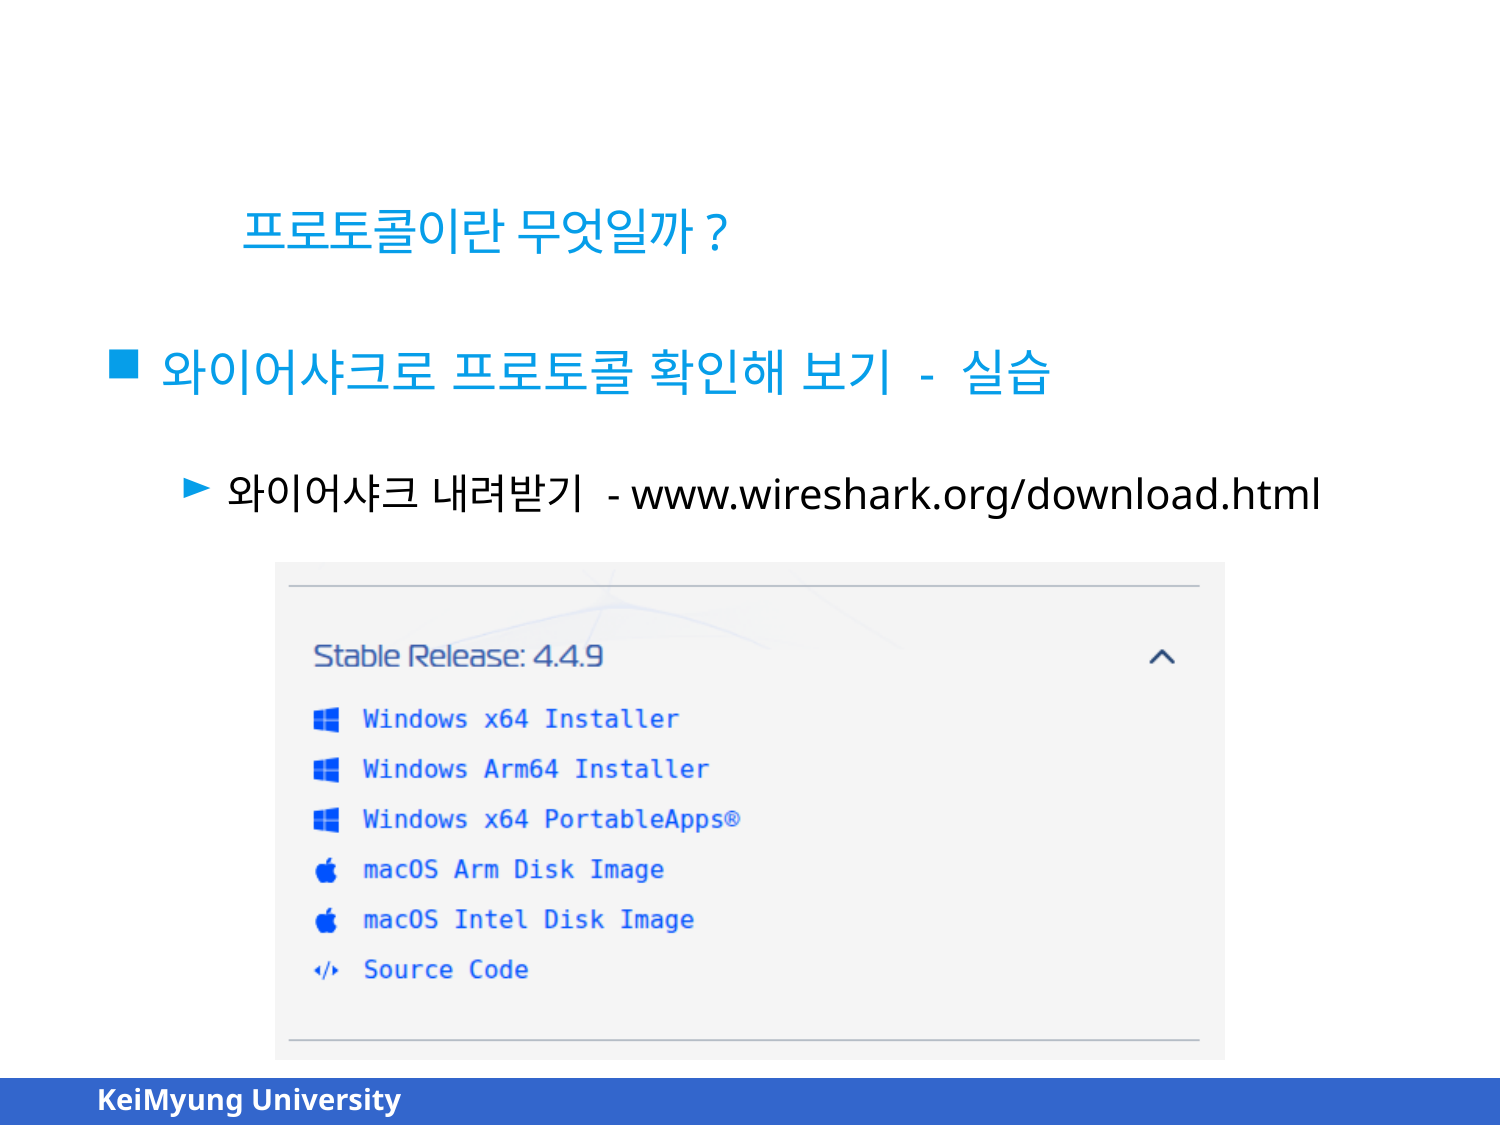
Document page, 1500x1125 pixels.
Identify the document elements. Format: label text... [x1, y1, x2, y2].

list 와이어샤크로 프로토콜 확인해 보기 - 실습 와이어샤크 내려받기 - www.wireshark.org/download.html [89, 333, 1411, 927]
picture [274, 562, 1226, 1061]
text_box 01-4 프로토콜이란 무엇일까? [78, 199, 1294, 268]
